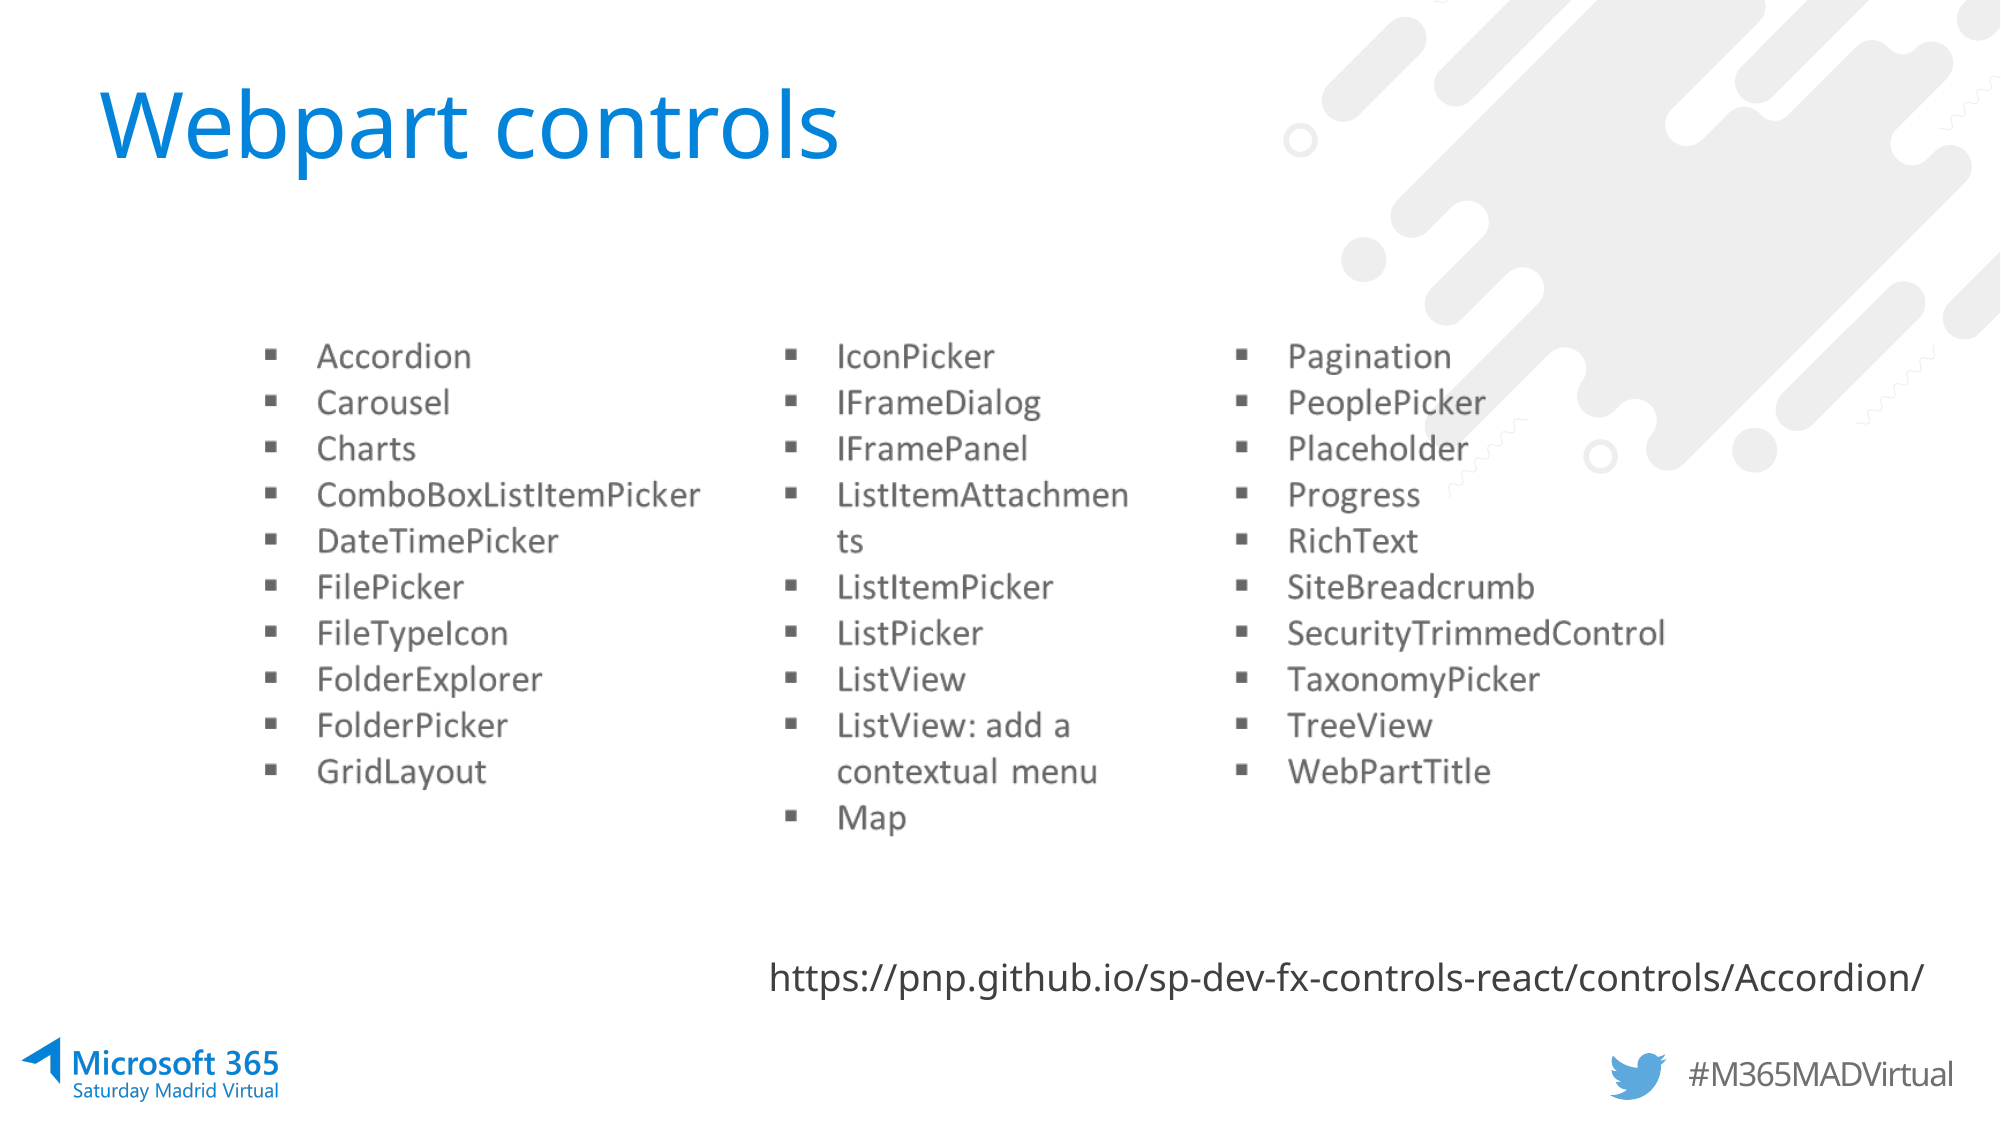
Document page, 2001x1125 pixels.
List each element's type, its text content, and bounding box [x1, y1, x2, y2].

picture [11, 1027, 288, 1113]
picture [240, 315, 1760, 910]
picture [1609, 1053, 1667, 1100]
title Webpart controls [84, 67, 1914, 177]
text_box https://pnp.github.io/sp-dev-fx-controls-react/controls/Accordion/ [583, 946, 1941, 1006]
